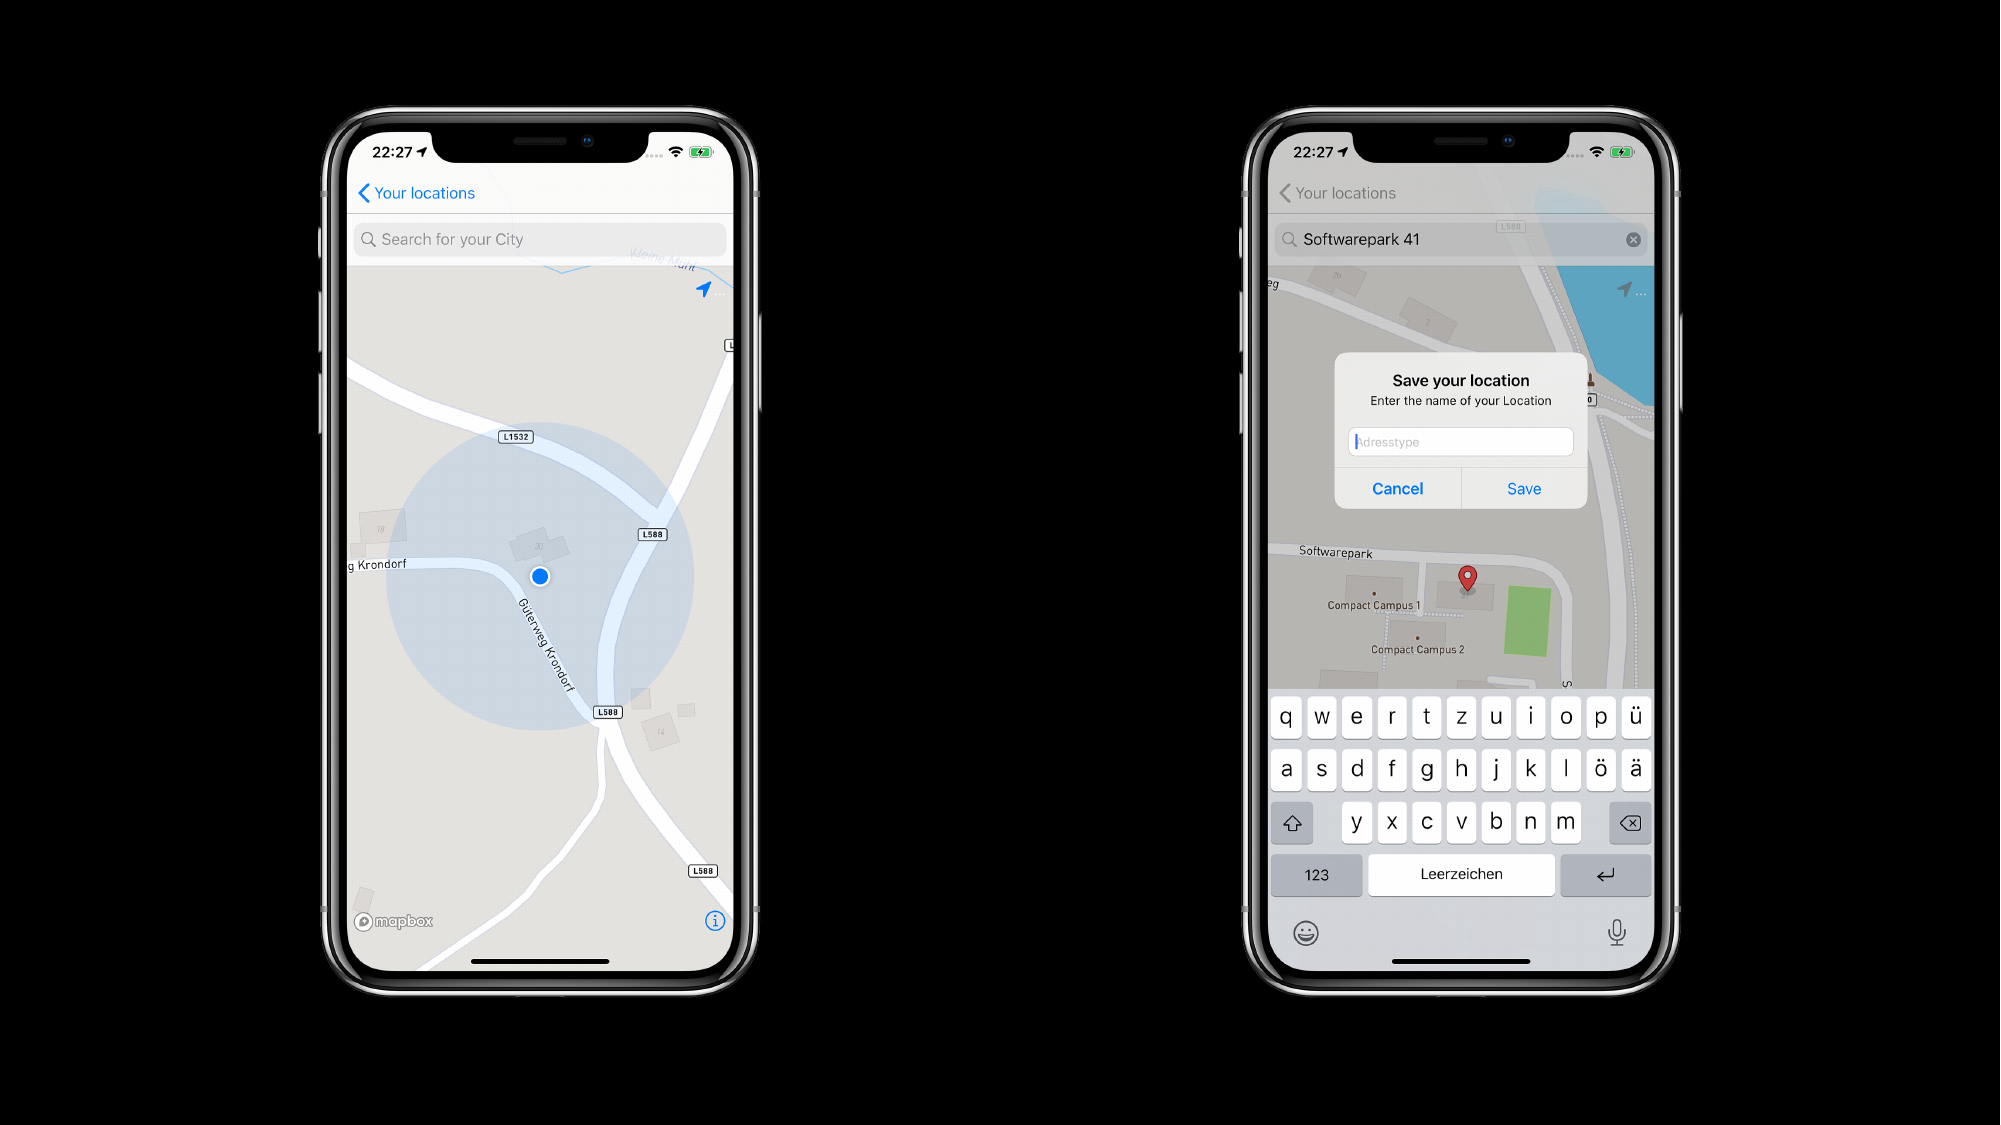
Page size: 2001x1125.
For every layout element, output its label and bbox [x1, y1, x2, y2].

picture [257, 105, 822, 1020]
picture [1178, 105, 1743, 1020]
